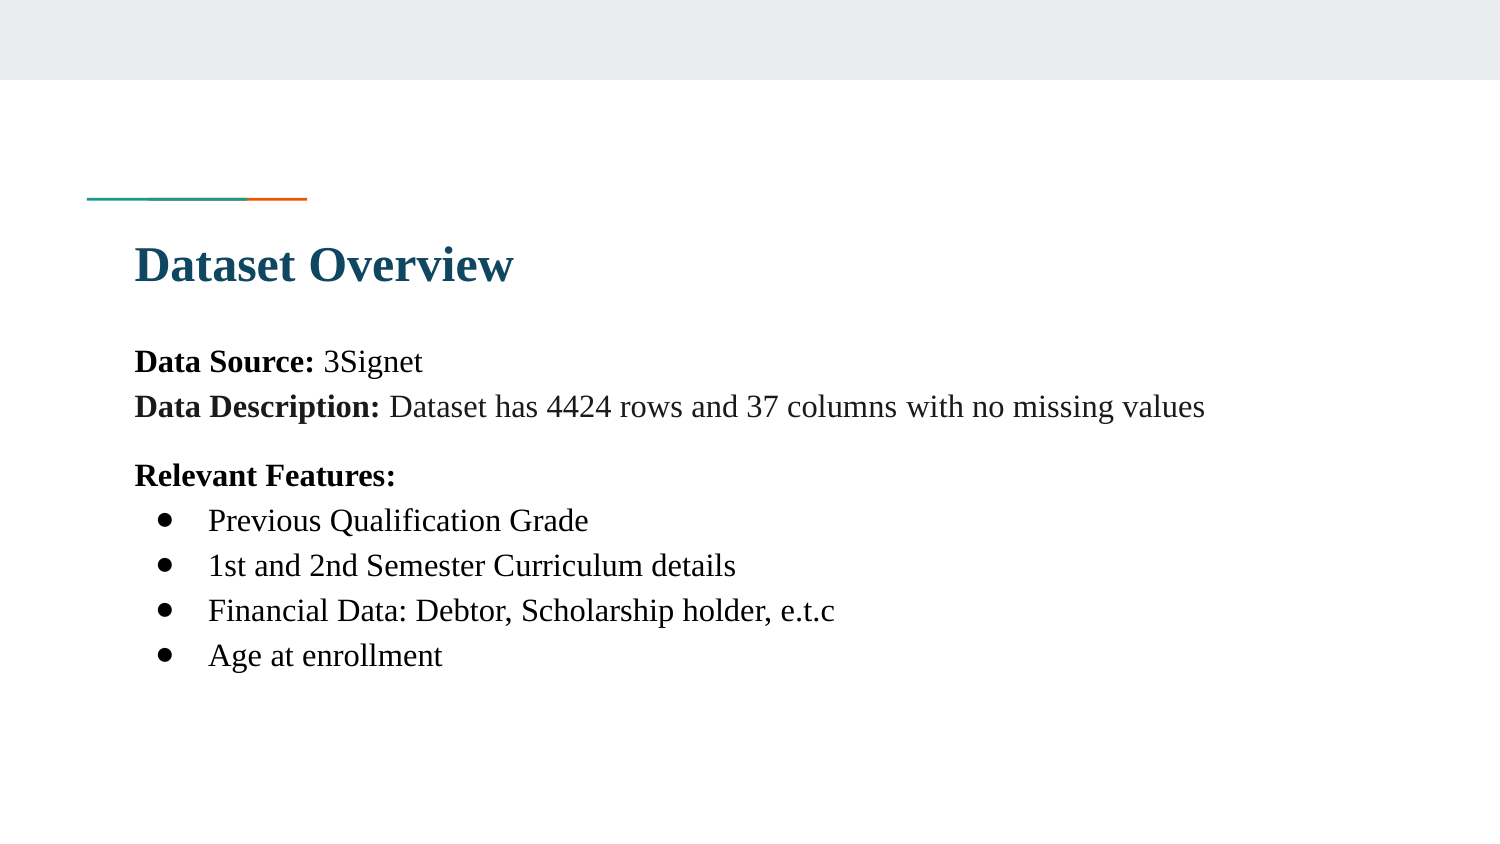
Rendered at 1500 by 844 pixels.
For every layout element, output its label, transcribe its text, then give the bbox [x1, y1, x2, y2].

list Data Source: 3Signet Data Description: Dataset has 4424 rows and 37 columns with no missing values Relevant Features: Previous Qualification Grade 1st and 2nd Semester Curriculum details Financial Data: Debtor, Scholarship holder, e.t.c Age at enrollment [119, 319, 1425, 691]
title Dataset Overview [119, 216, 545, 305]
